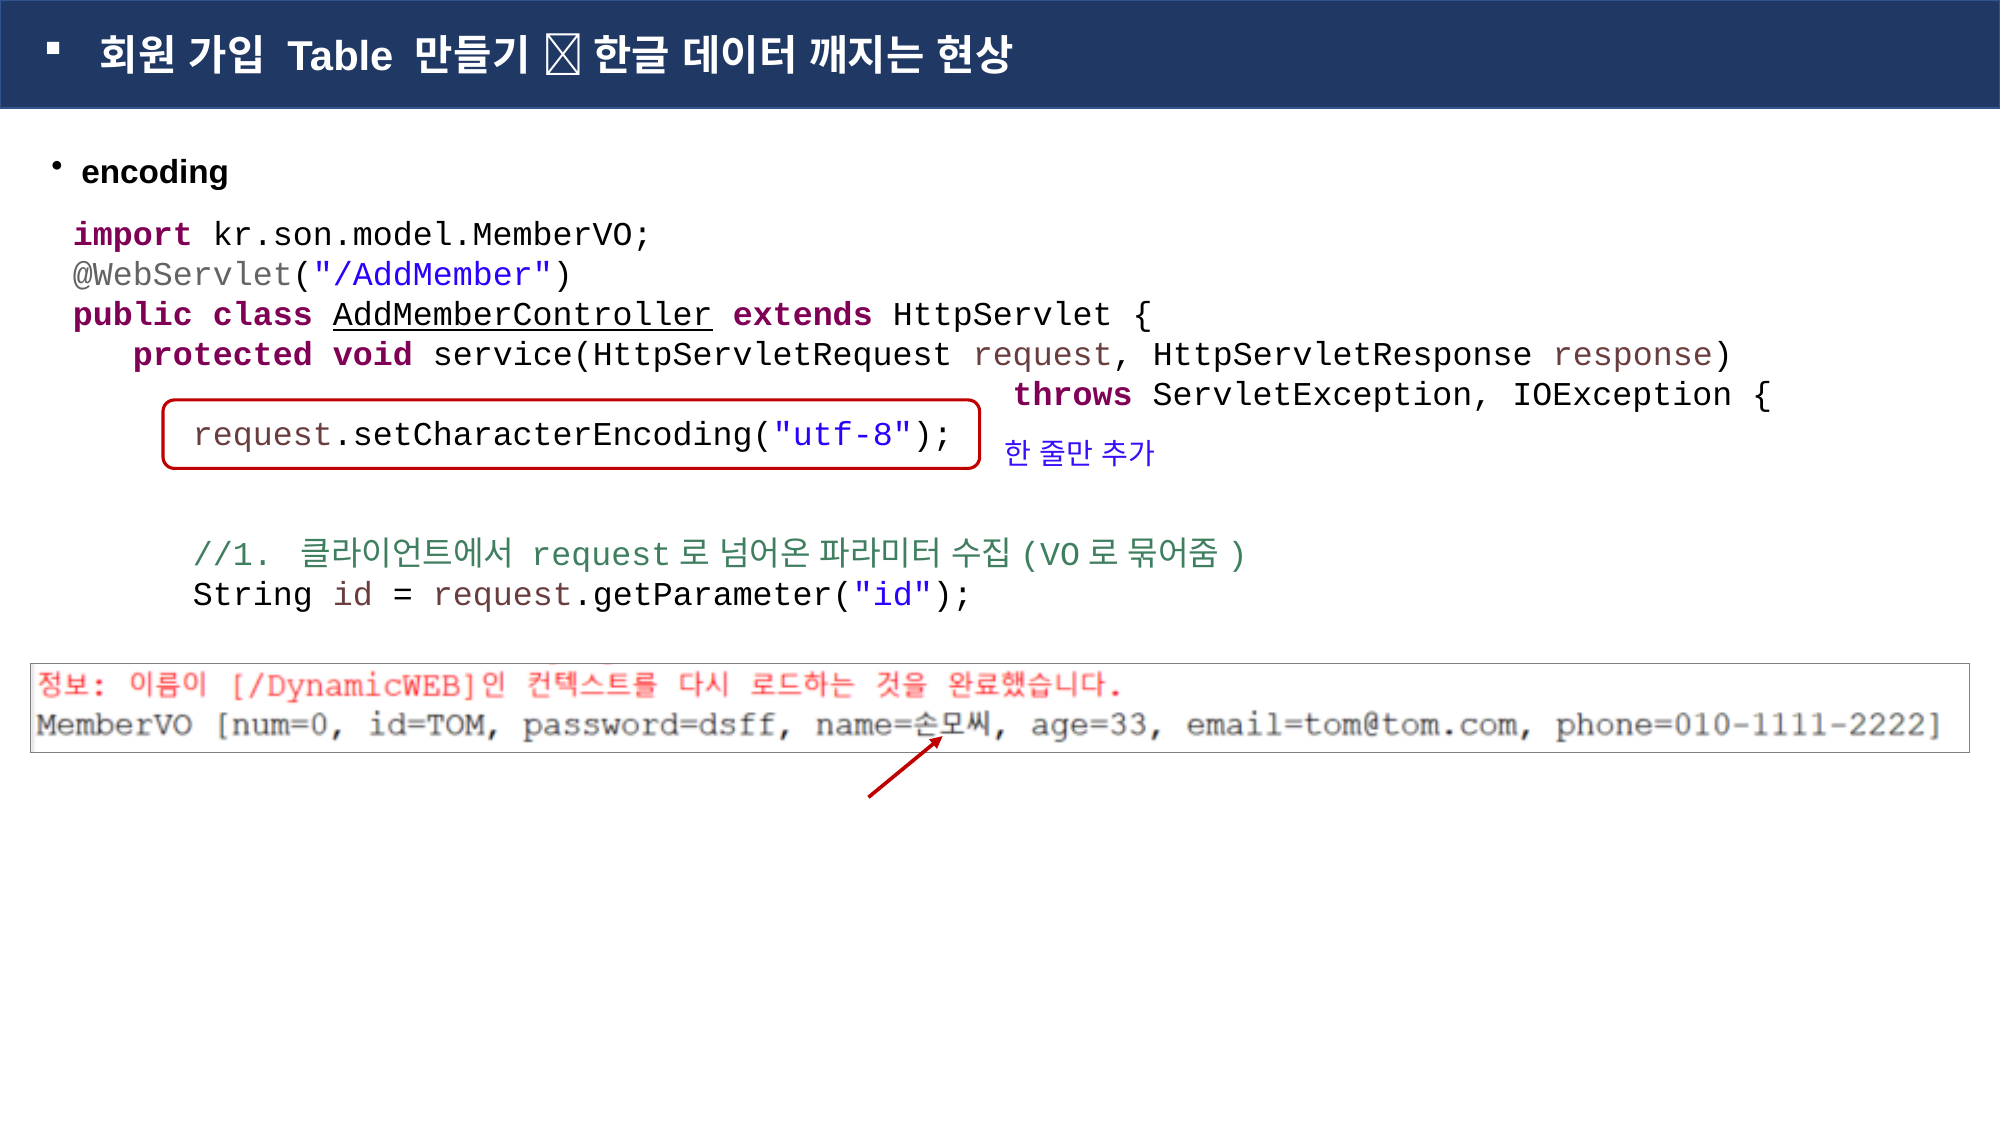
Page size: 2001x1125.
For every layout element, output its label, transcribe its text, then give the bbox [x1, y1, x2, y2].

text_box encoding [36, 122, 1942, 198]
picture [30, 663, 1970, 753]
text_box 한 줄만 추가 [989, 427, 1172, 478]
text_box import kr.son.model.MemberVO; @WebServlet("/AddMember") public class AddMemberController extends HttpServlet { protected void service(HttpServletRequest request, HttpServletResponse response) throws ServletException, IOException { request.setCharacterEncoding("utf-8"); //1. 클라이언트에서 request로 넘어온 파라미터 수집(VO로 묶어줌) String id = request.getParameter("id"); [58, 205, 1920, 620]
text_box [868, 736, 943, 798]
text_box 회원 가입 Table 만들기  한글 데이터 깨지는 현상 [0, 0, 2000, 109]
text_box [161, 398, 981, 470]
